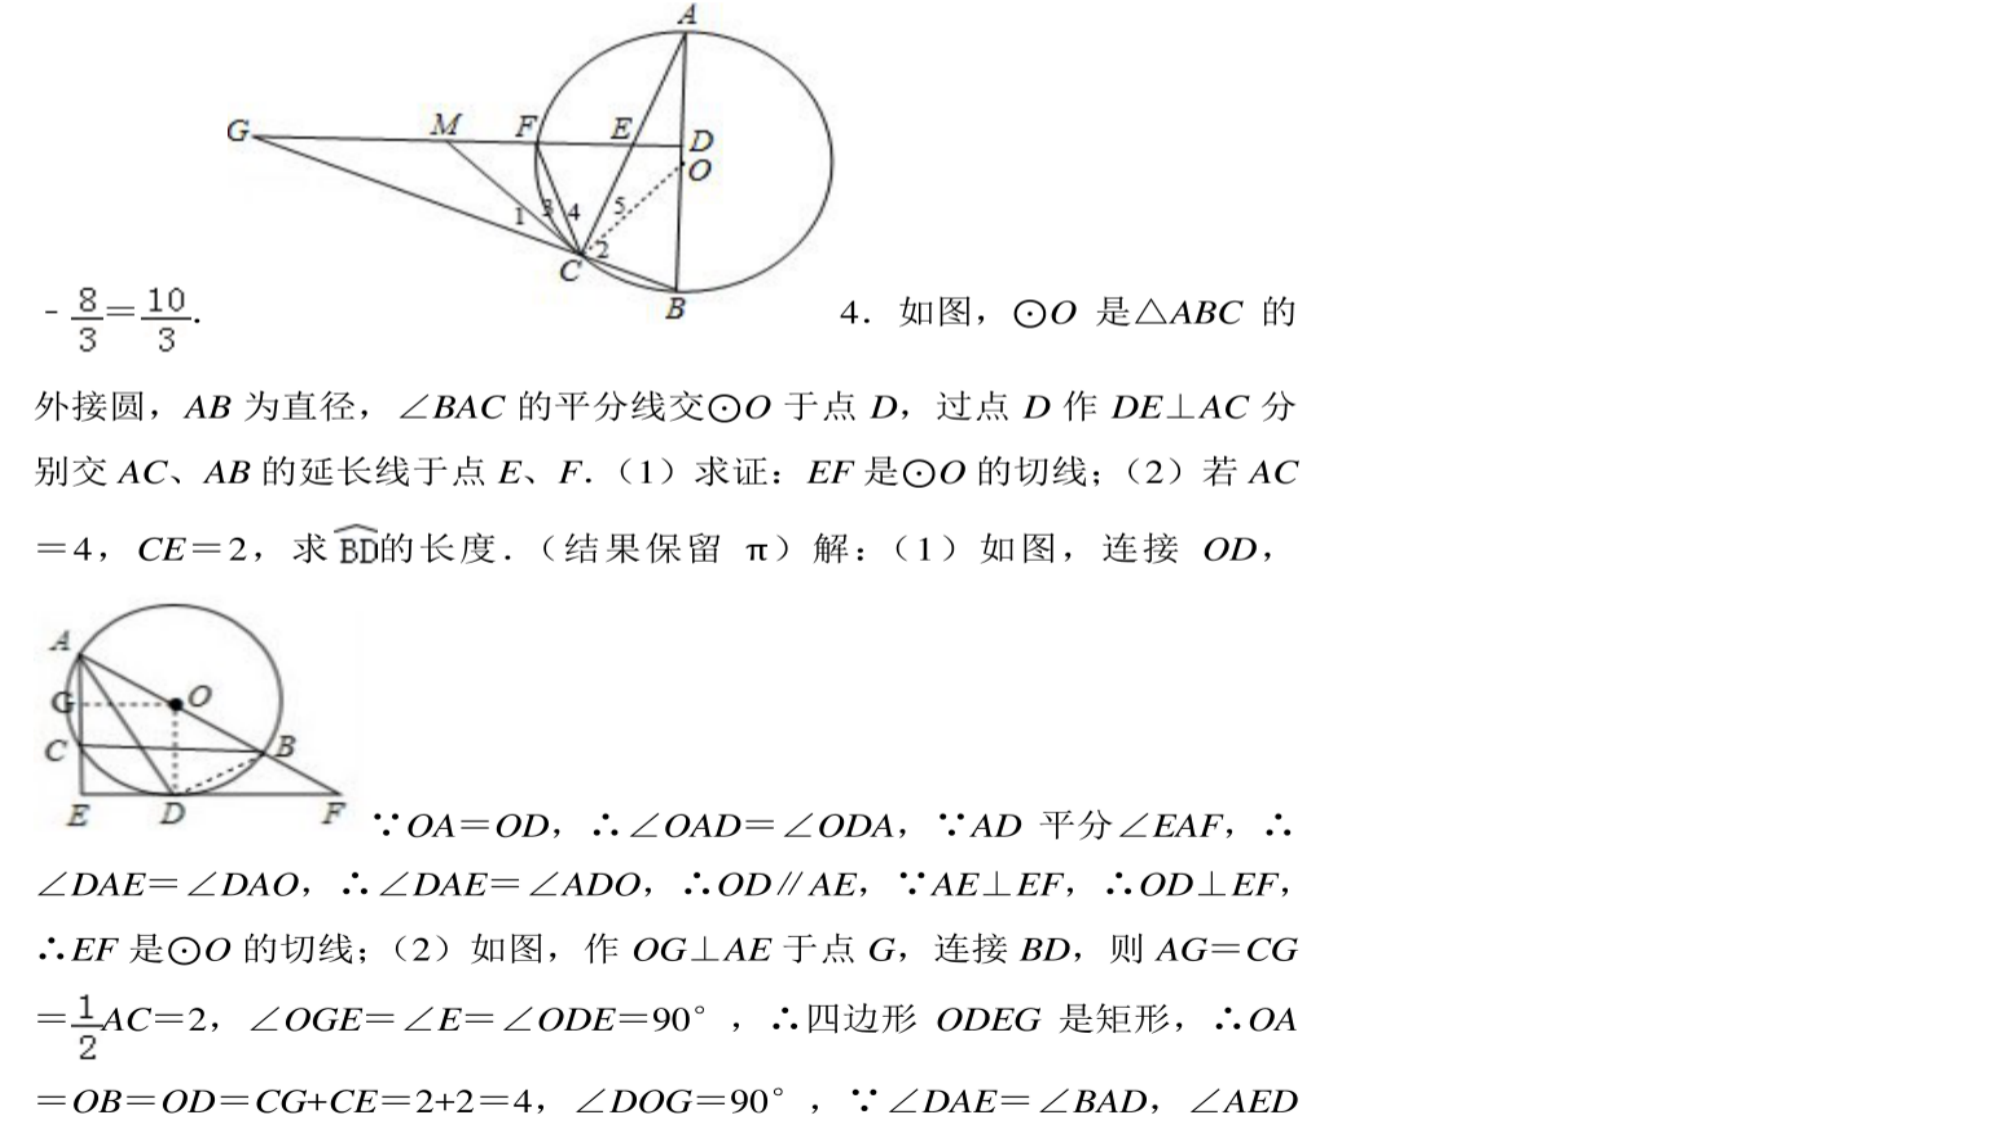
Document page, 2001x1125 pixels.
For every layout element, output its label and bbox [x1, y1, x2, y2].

picture [0, 0, 1337, 1125]
